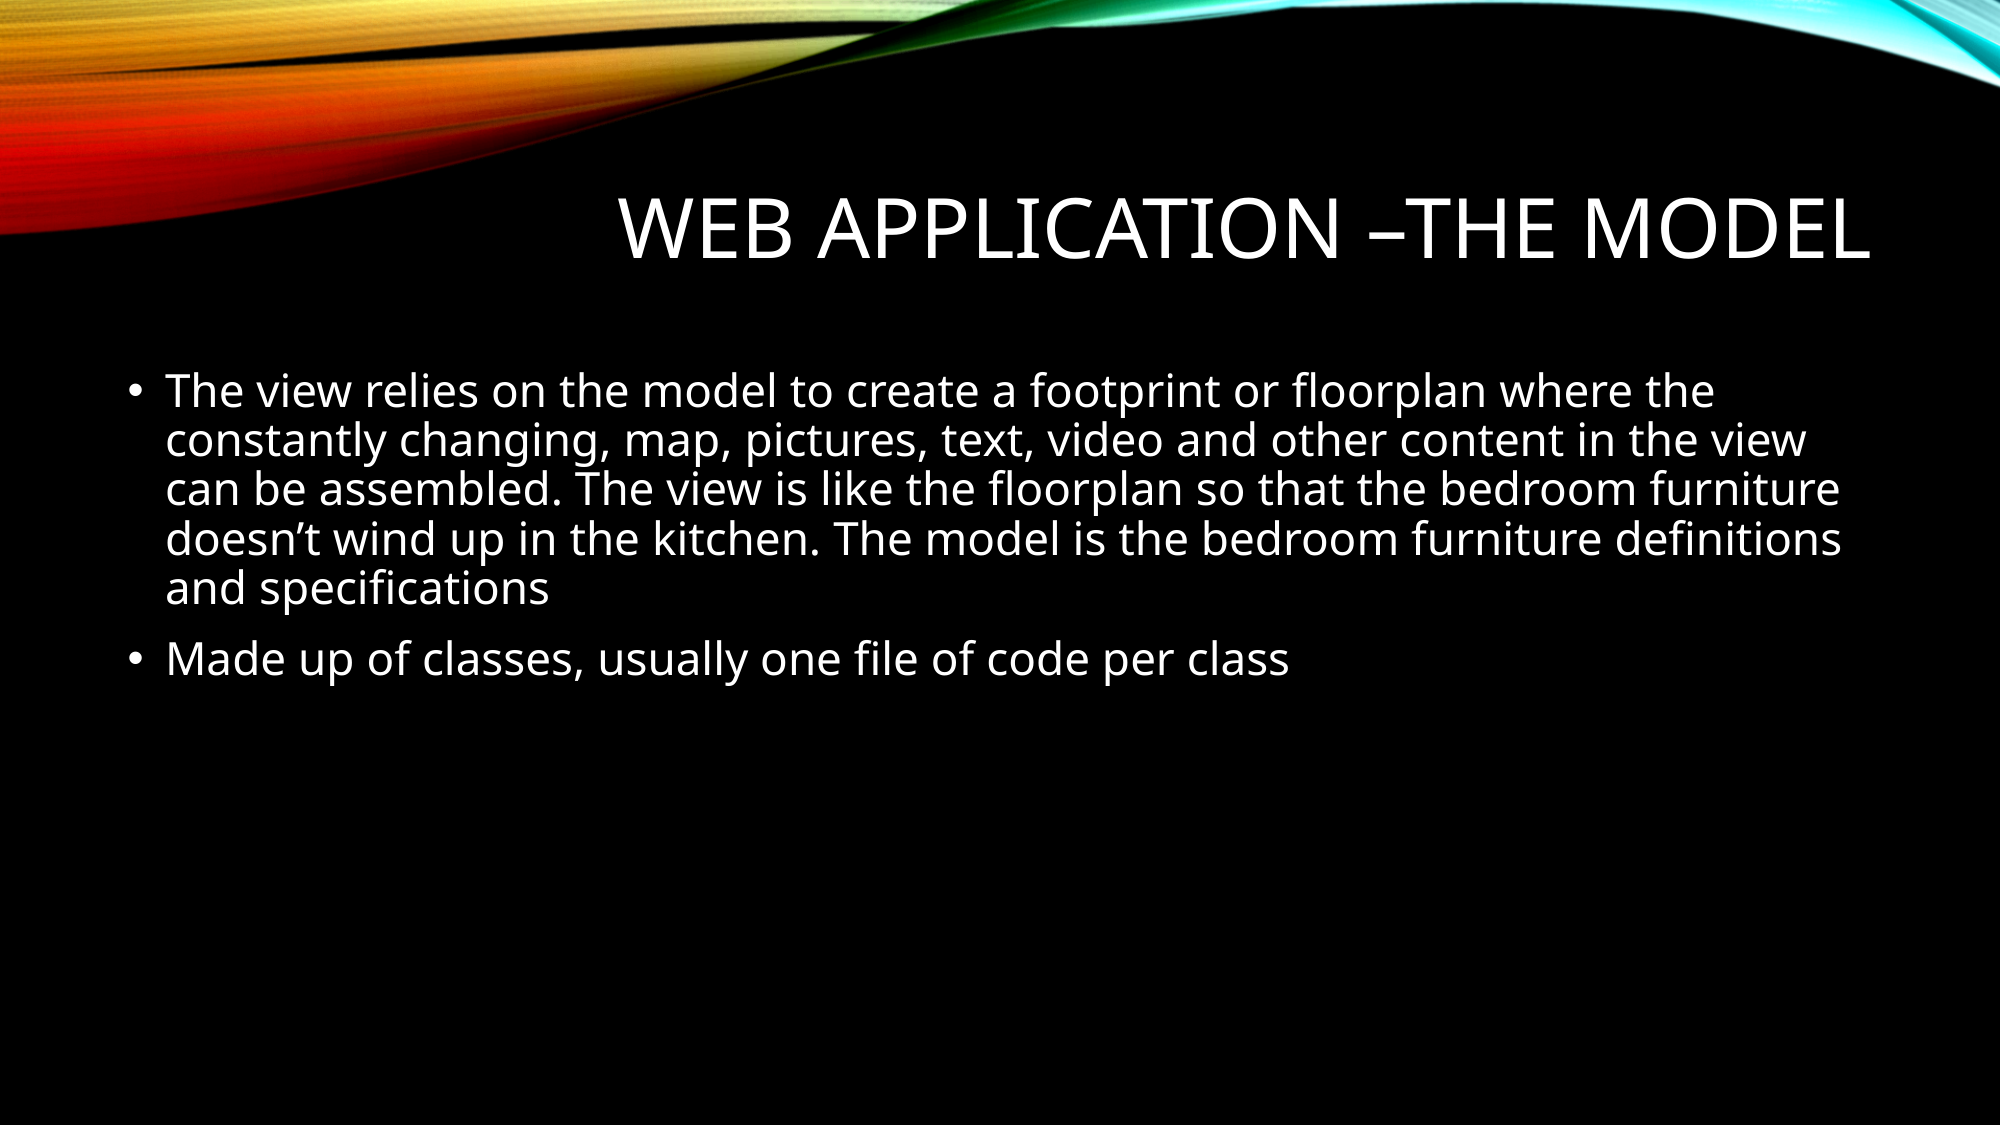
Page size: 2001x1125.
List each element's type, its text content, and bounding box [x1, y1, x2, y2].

title Web application –The Model [474, 125, 1888, 338]
list The view relies on the model to create a footprint or floorplan where the constantly changing, map, pictures, text, video and other content in the view can be assembled. The view is like the floorplan so that the bedroom furniture doesn’t wind up in the kitchen. The model is the bedroom furniture definitions and specifications Made up of classes, usually one file of code per class [112, 360, 1888, 1021]
picture [0, 0, 2000, 237]
